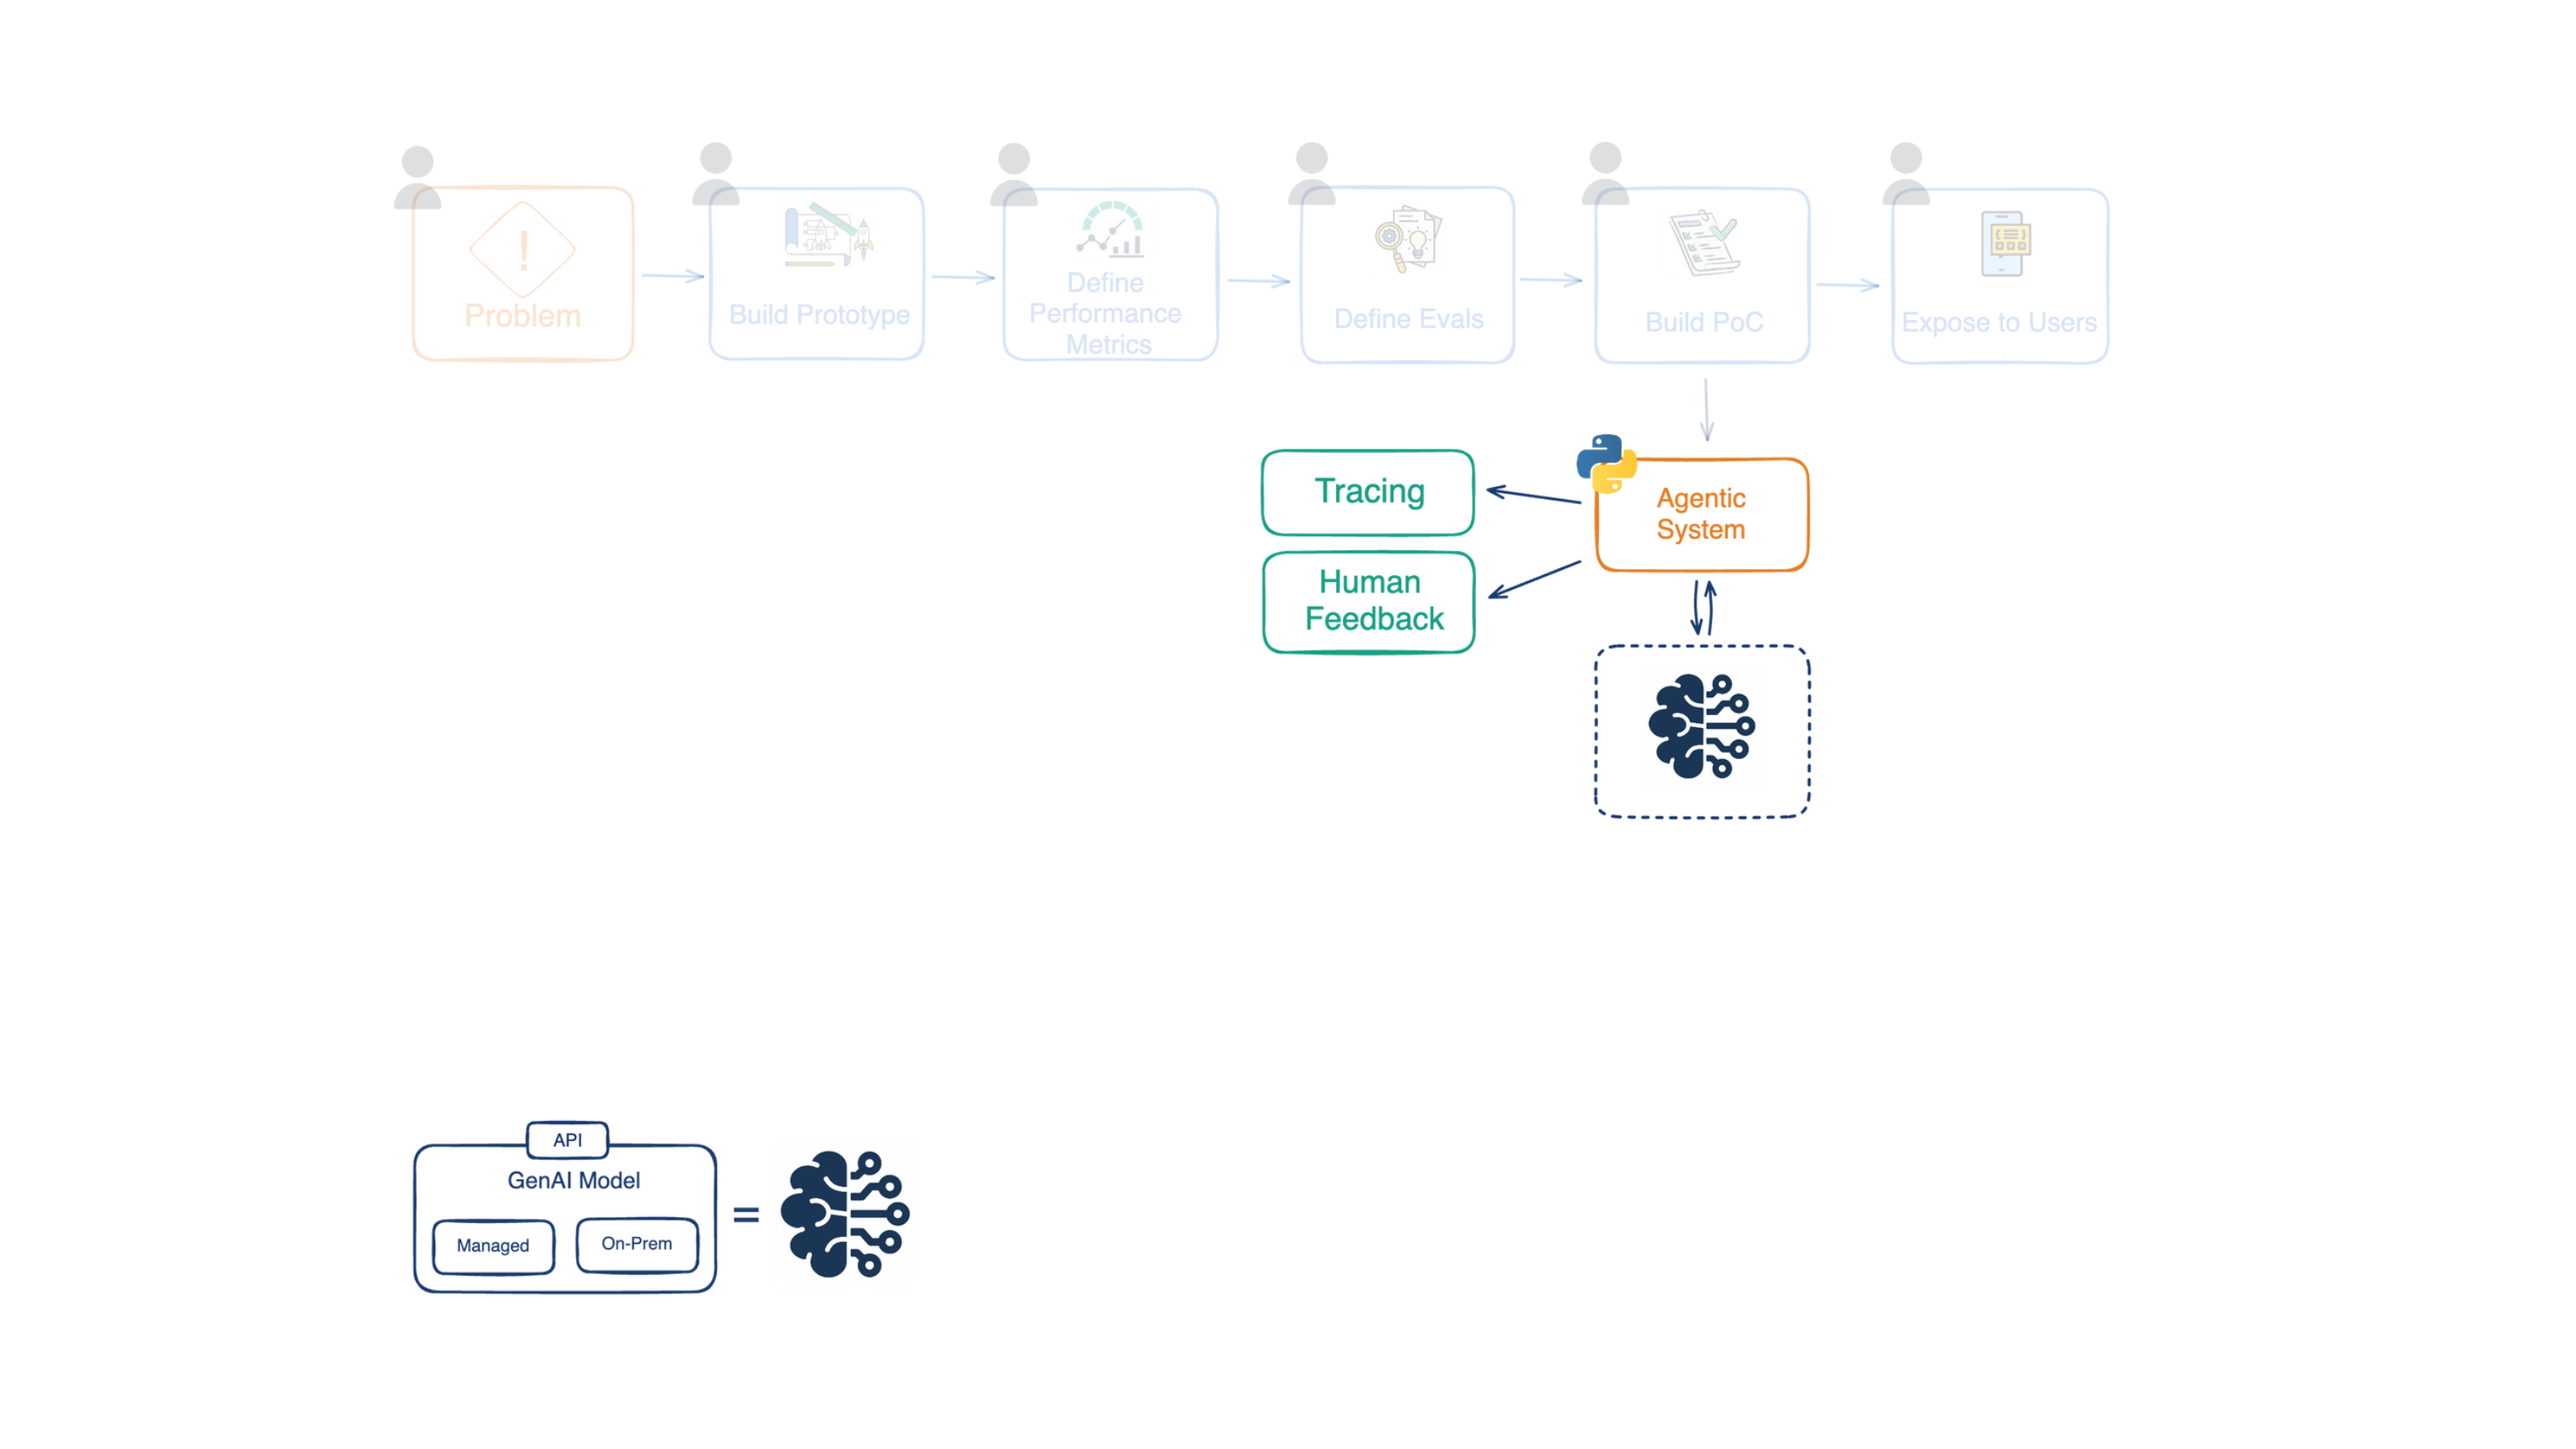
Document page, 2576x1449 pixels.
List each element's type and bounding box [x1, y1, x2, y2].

text_box [0, 0, 2576, 1449]
